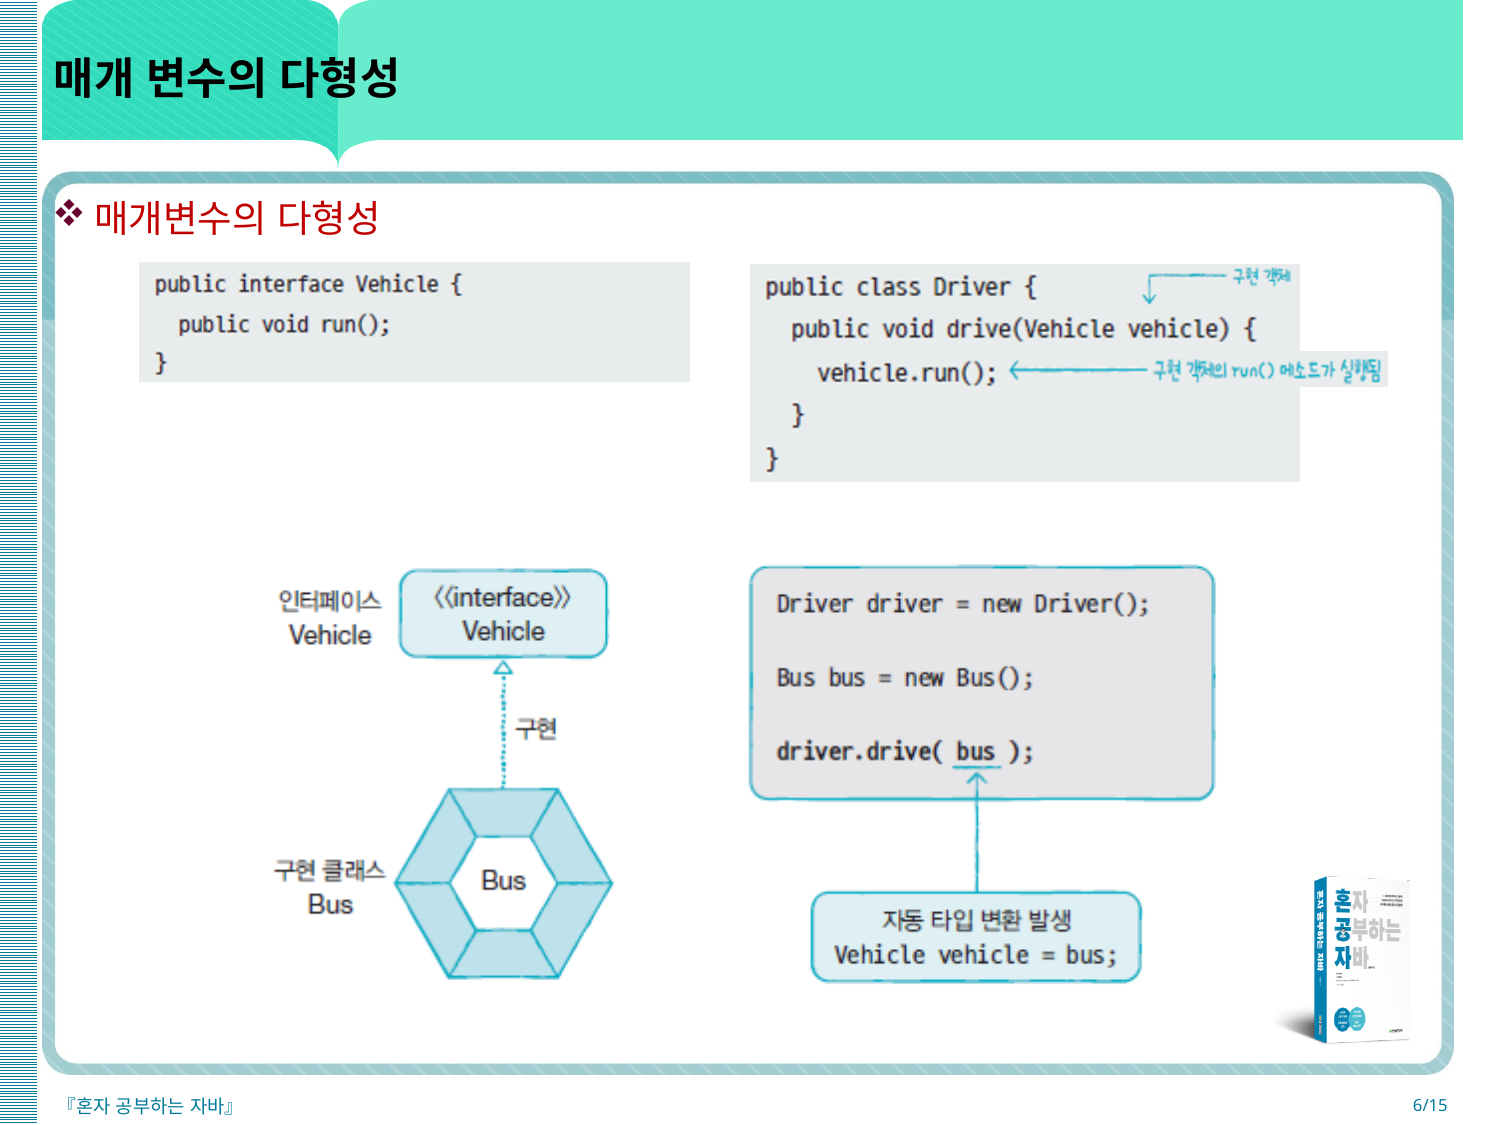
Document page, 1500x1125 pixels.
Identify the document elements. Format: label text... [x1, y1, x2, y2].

picture [225, 1102, 232, 1115]
picture [42, 0, 1463, 187]
picture [68, 1097, 75, 1110]
picture [116, 1102, 131, 1107]
picture [749, 264, 1388, 482]
picture [237, 549, 1238, 1012]
picture [139, 262, 690, 382]
title 매개 변수의 다형성 [39, 42, 1280, 138]
picture [1243, 797, 1488, 1122]
list 매개변수의 다형성 [37, 187, 1463, 1091]
